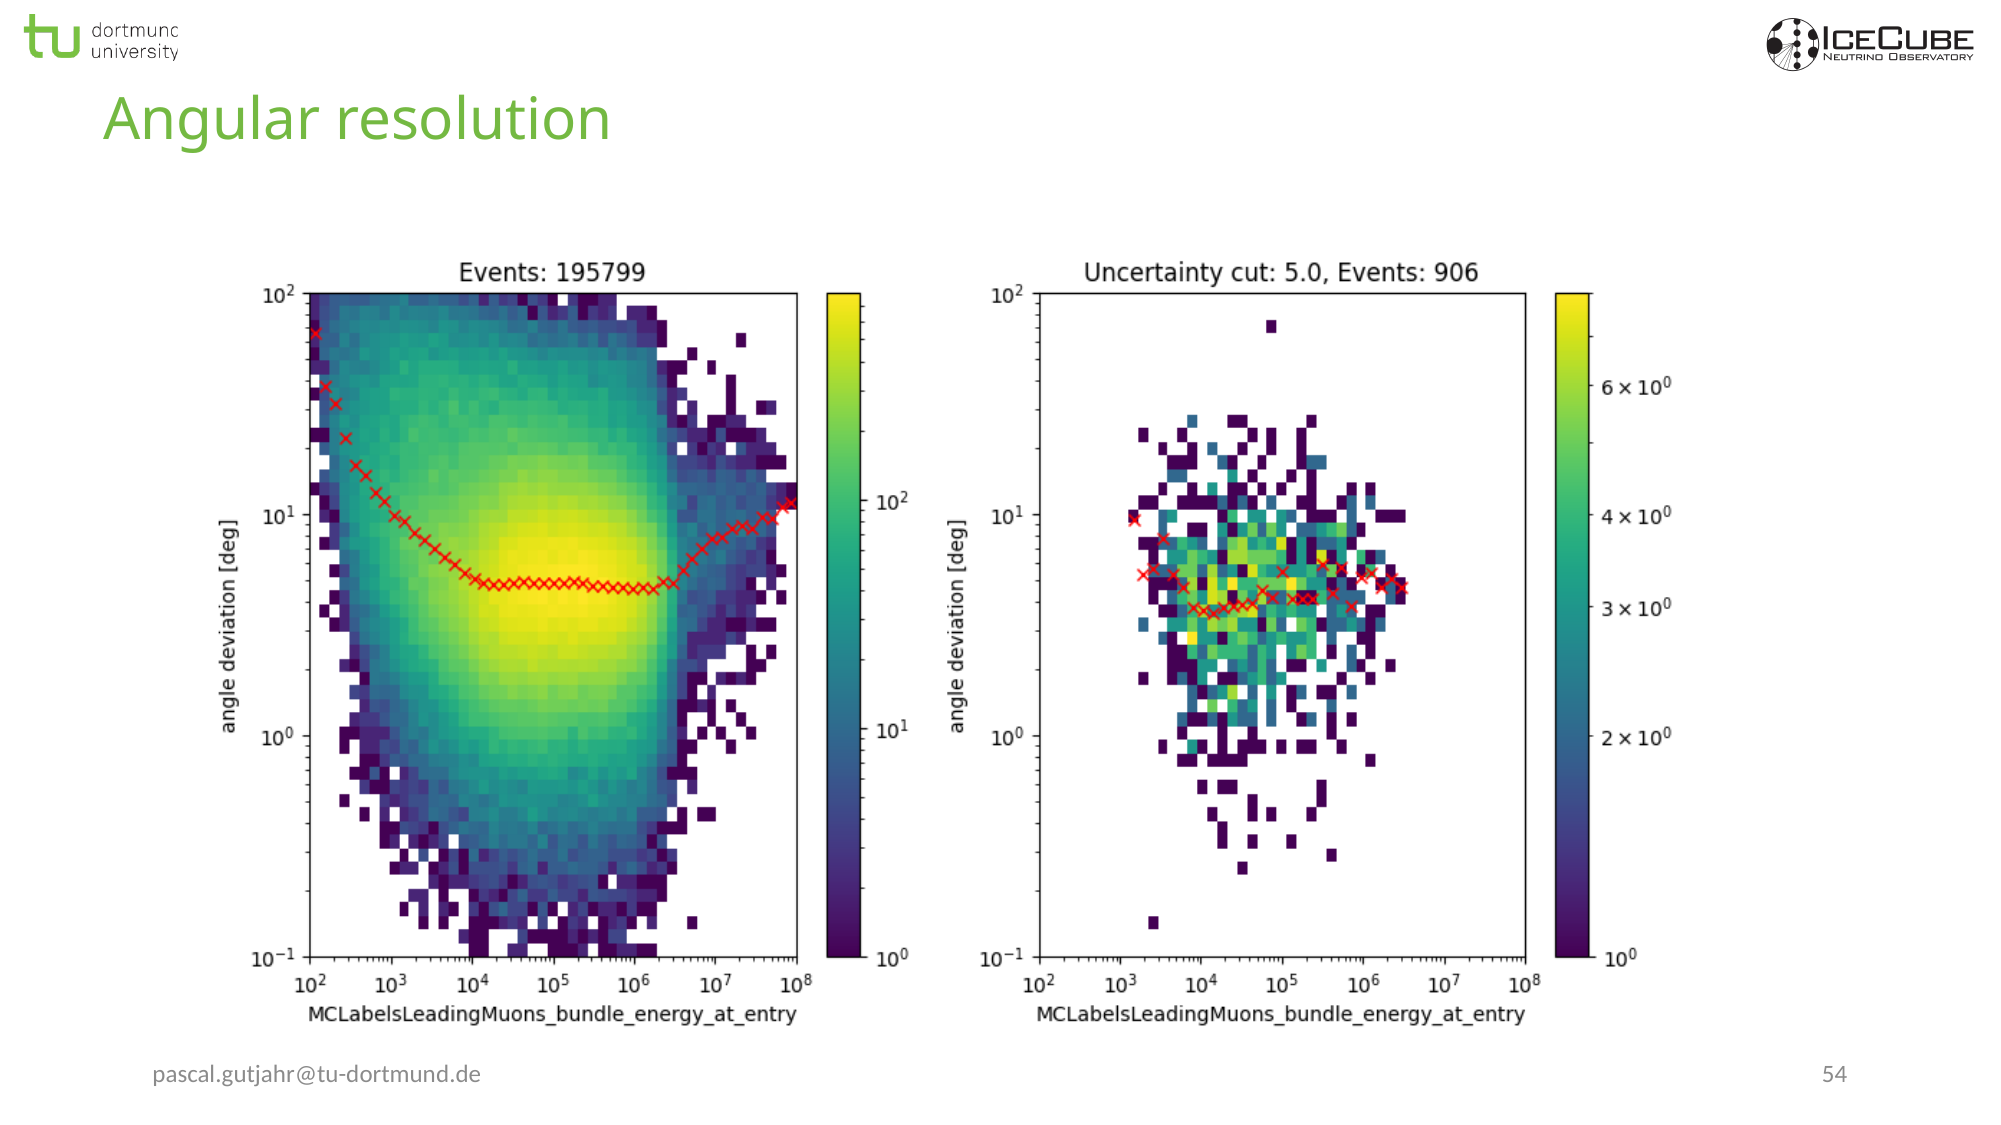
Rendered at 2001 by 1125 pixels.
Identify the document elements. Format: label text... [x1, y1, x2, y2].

slide_number pascal.gutjahr@tu-dortmund.de [137, 1042, 588, 1103]
slide_number 54 [1412, 1042, 1863, 1103]
picture [206, 247, 1686, 1040]
title Angular resolution [88, 59, 1977, 182]
